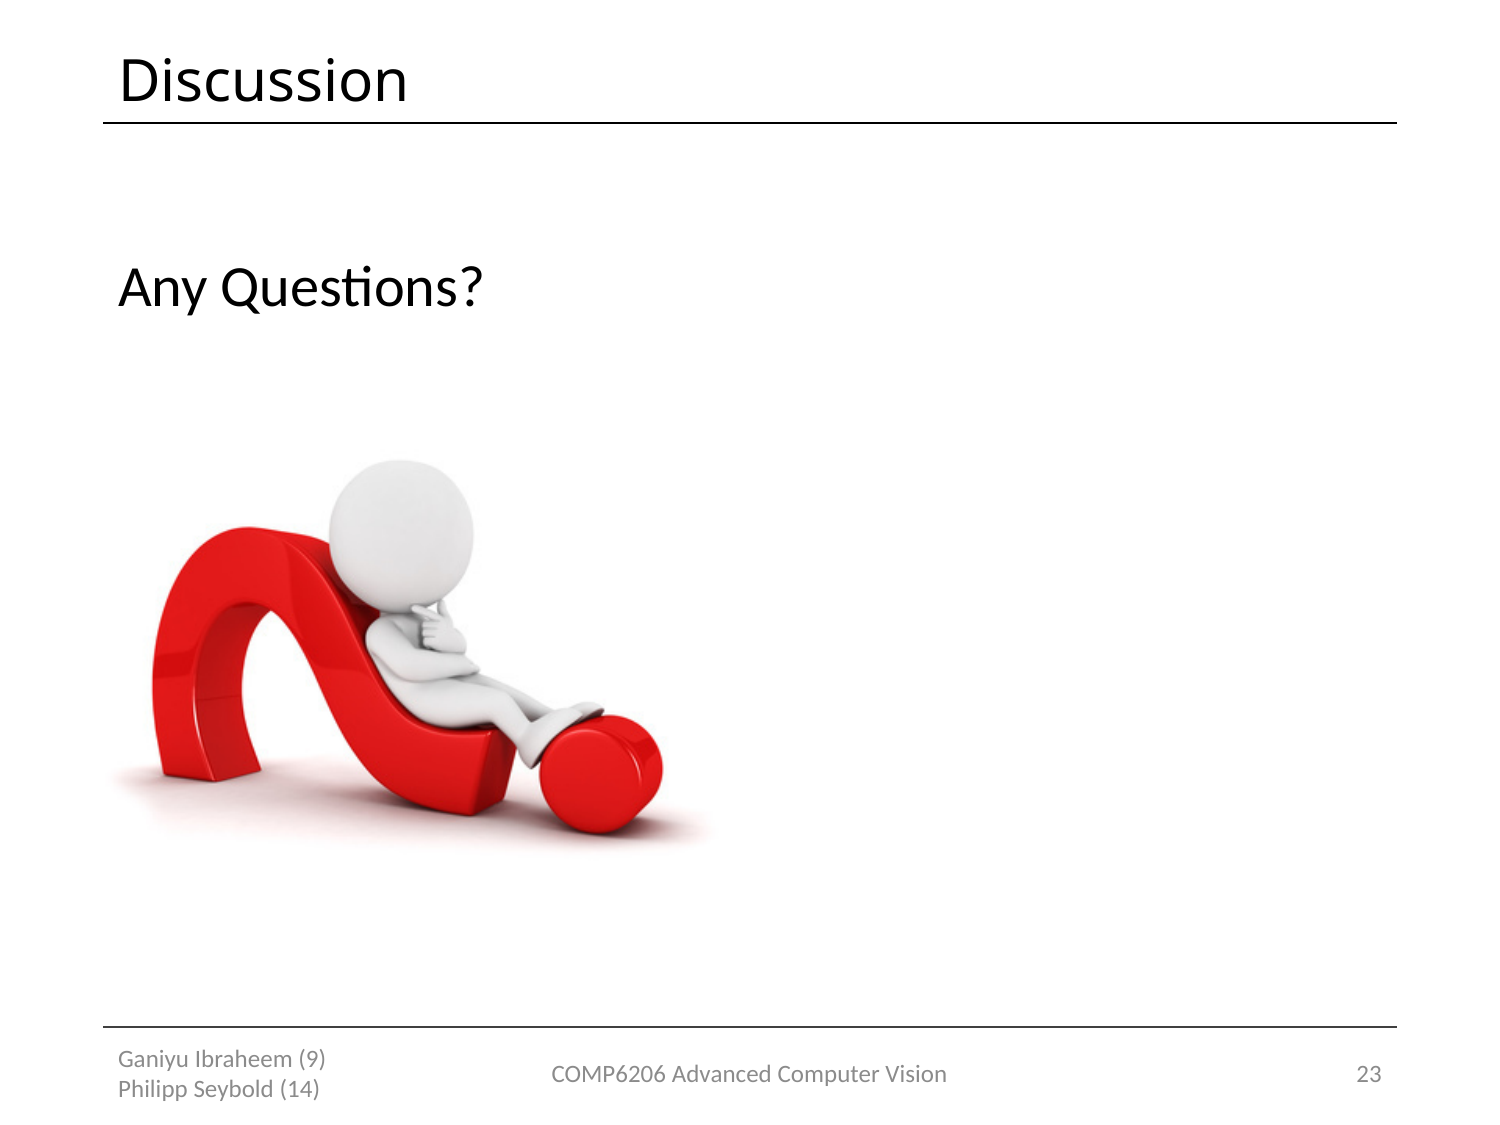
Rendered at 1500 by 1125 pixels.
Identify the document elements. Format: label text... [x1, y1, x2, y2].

footer COMP6206 Advanced Computer Vision [496, 1042, 1004, 1103]
slide_number 23 [1059, 1042, 1397, 1103]
title Discussion [103, 41, 1397, 124]
slide_number Ganiyu Ibraheem (9) Philipp Seybold (14) [103, 1042, 358, 1103]
list Any Questions? [103, 248, 1397, 972]
picture [81, 436, 750, 876]
